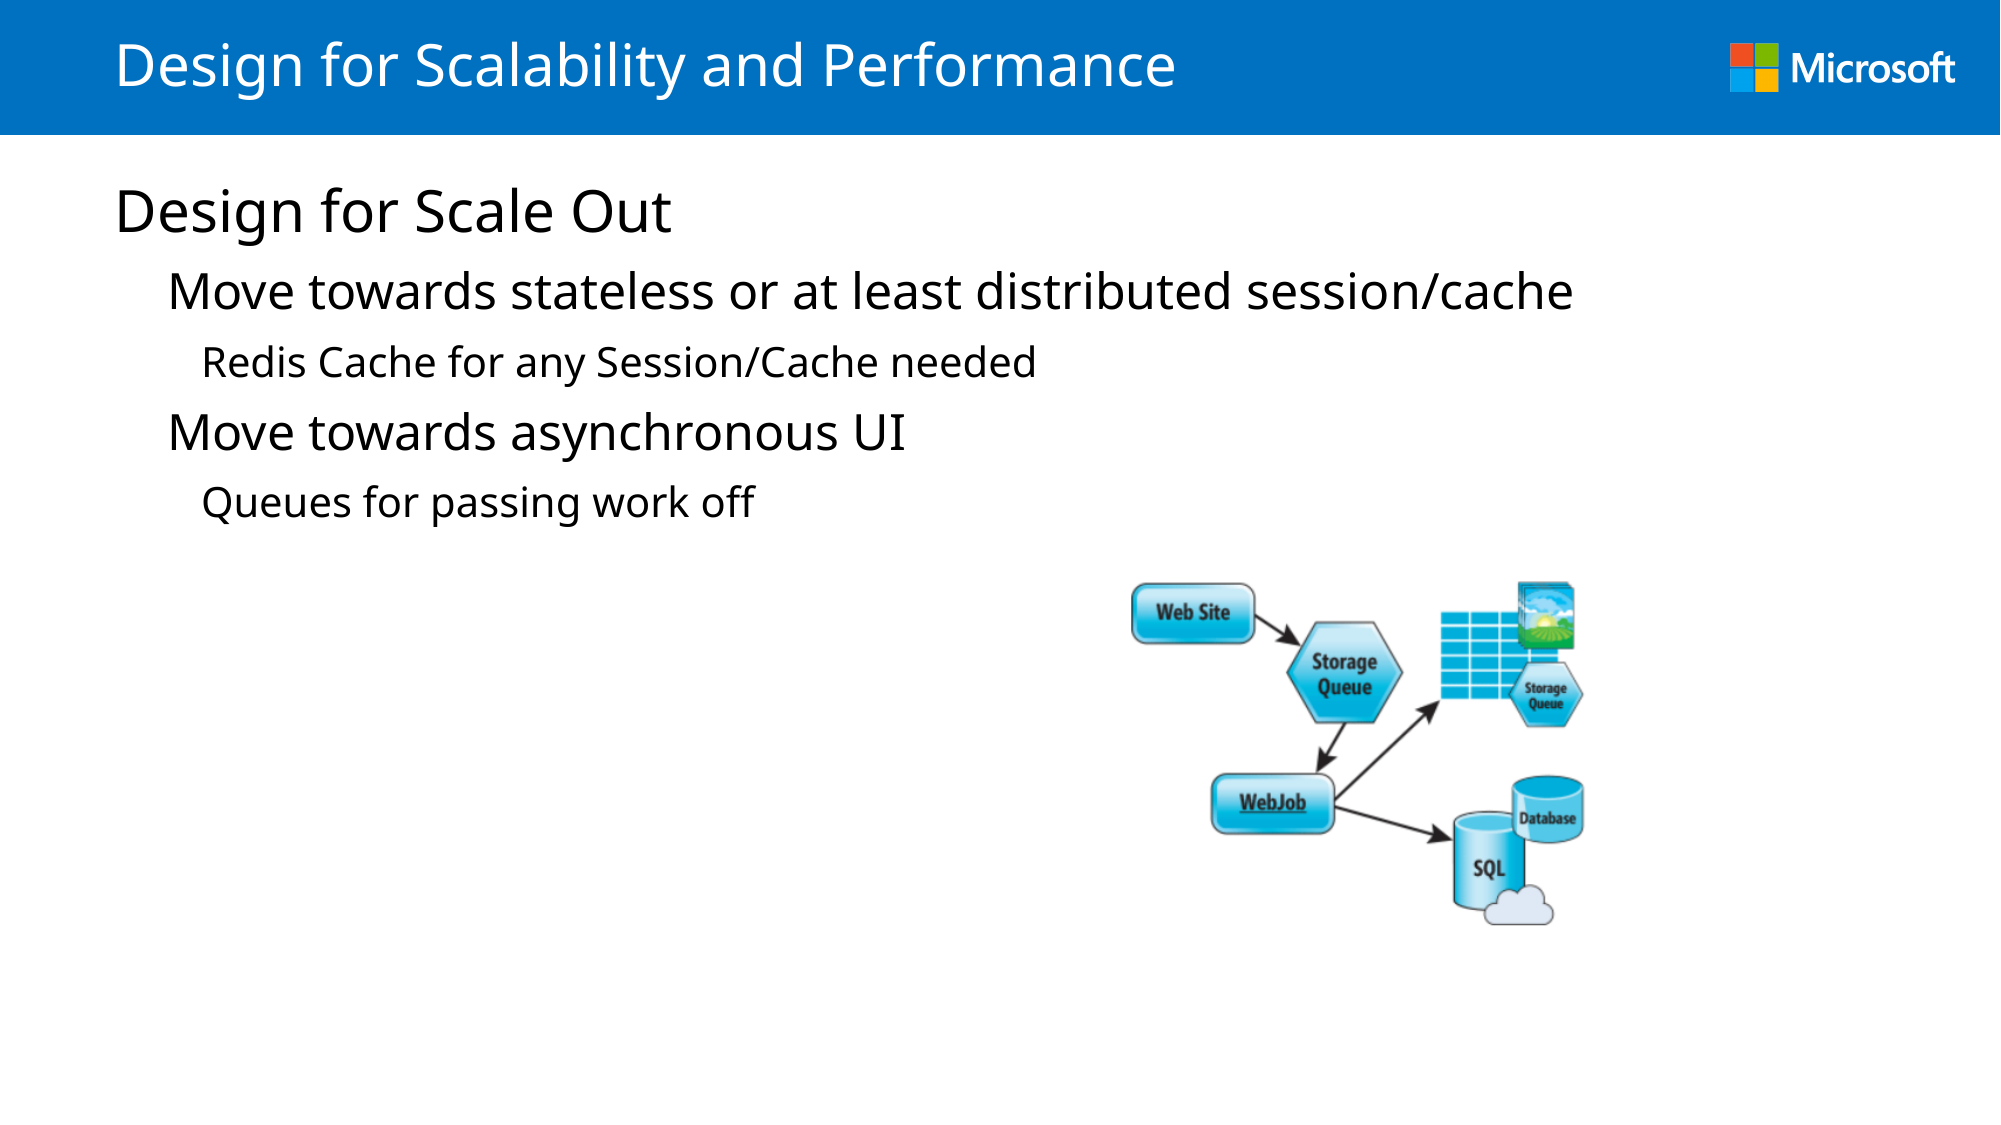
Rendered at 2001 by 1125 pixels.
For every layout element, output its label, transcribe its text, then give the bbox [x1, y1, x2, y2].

title Design for Scalability and Performance [99, 0, 1900, 135]
picture [1114, 558, 1591, 930]
list Design for Scale Out Move towards stateless or at least distributed session/cache Redis Cache for any Session/Cache needed Move towards asynchronous UI Queues for passing work off [99, 174, 1900, 1013]
picture [1900, 14, 1986, 121]
